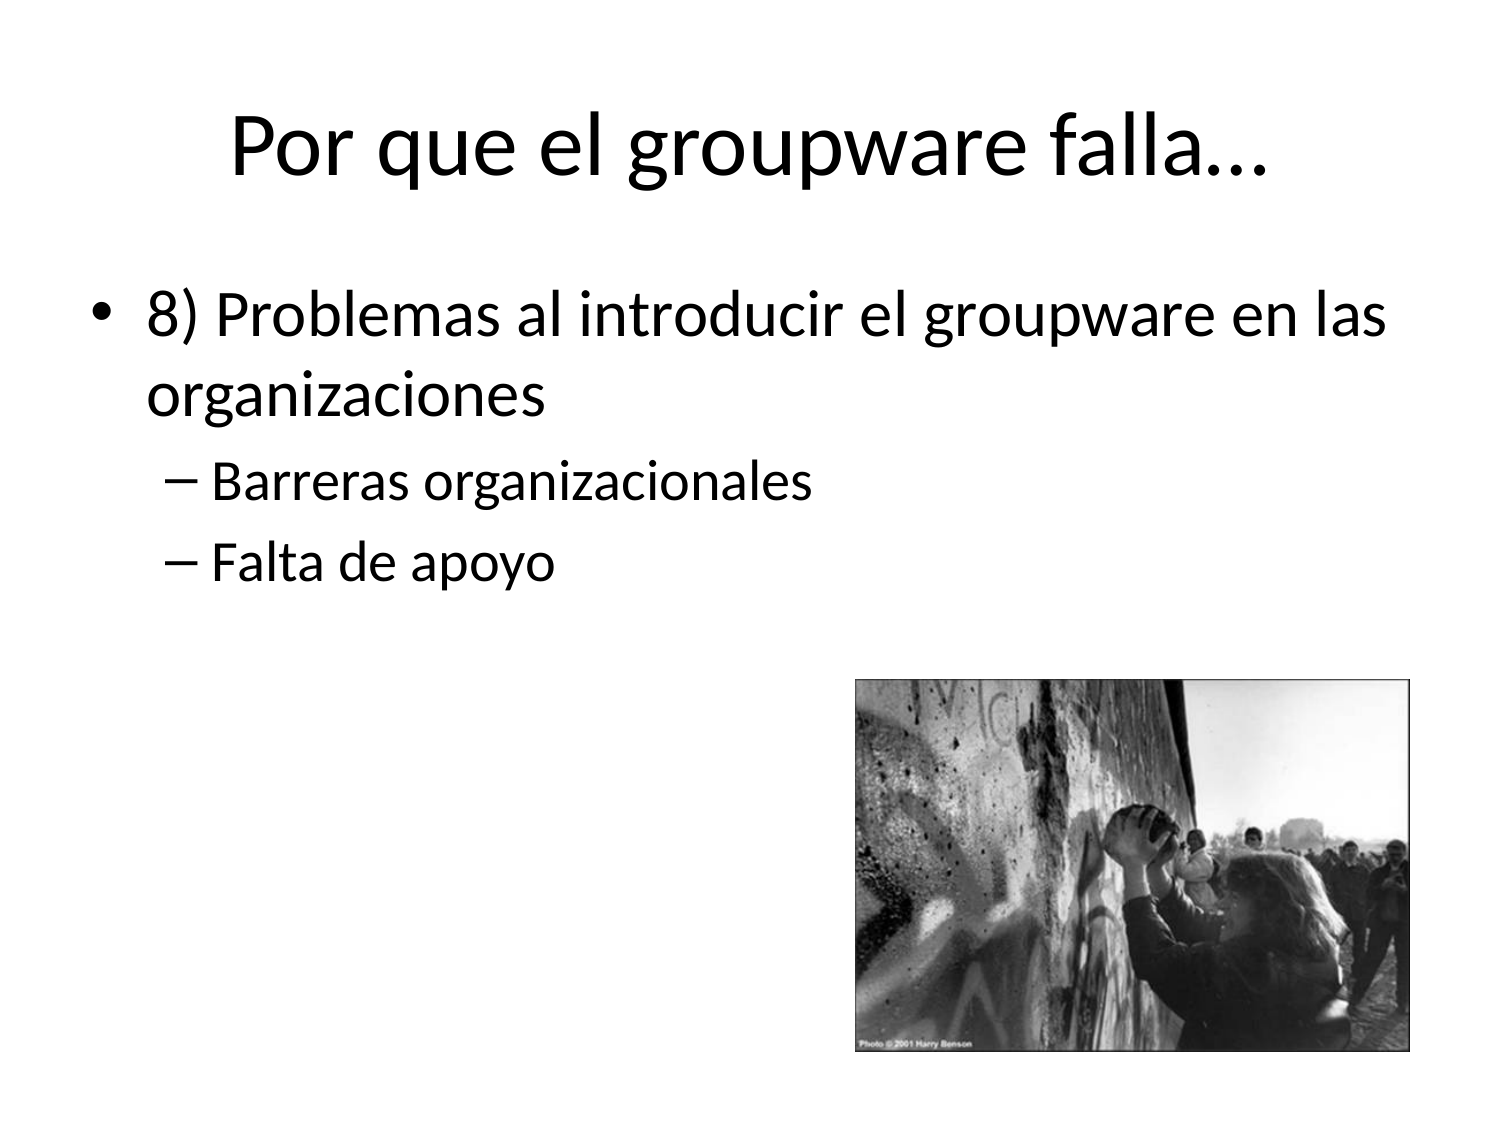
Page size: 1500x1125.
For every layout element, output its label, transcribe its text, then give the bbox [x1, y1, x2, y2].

list 8) Problemas al introducir el groupware en las organizaciones Barreras organizacionales Falta de apoyo [74, 262, 1426, 1006]
picture [855, 679, 1410, 1053]
title Por que el groupware falla… [74, 44, 1426, 233]
